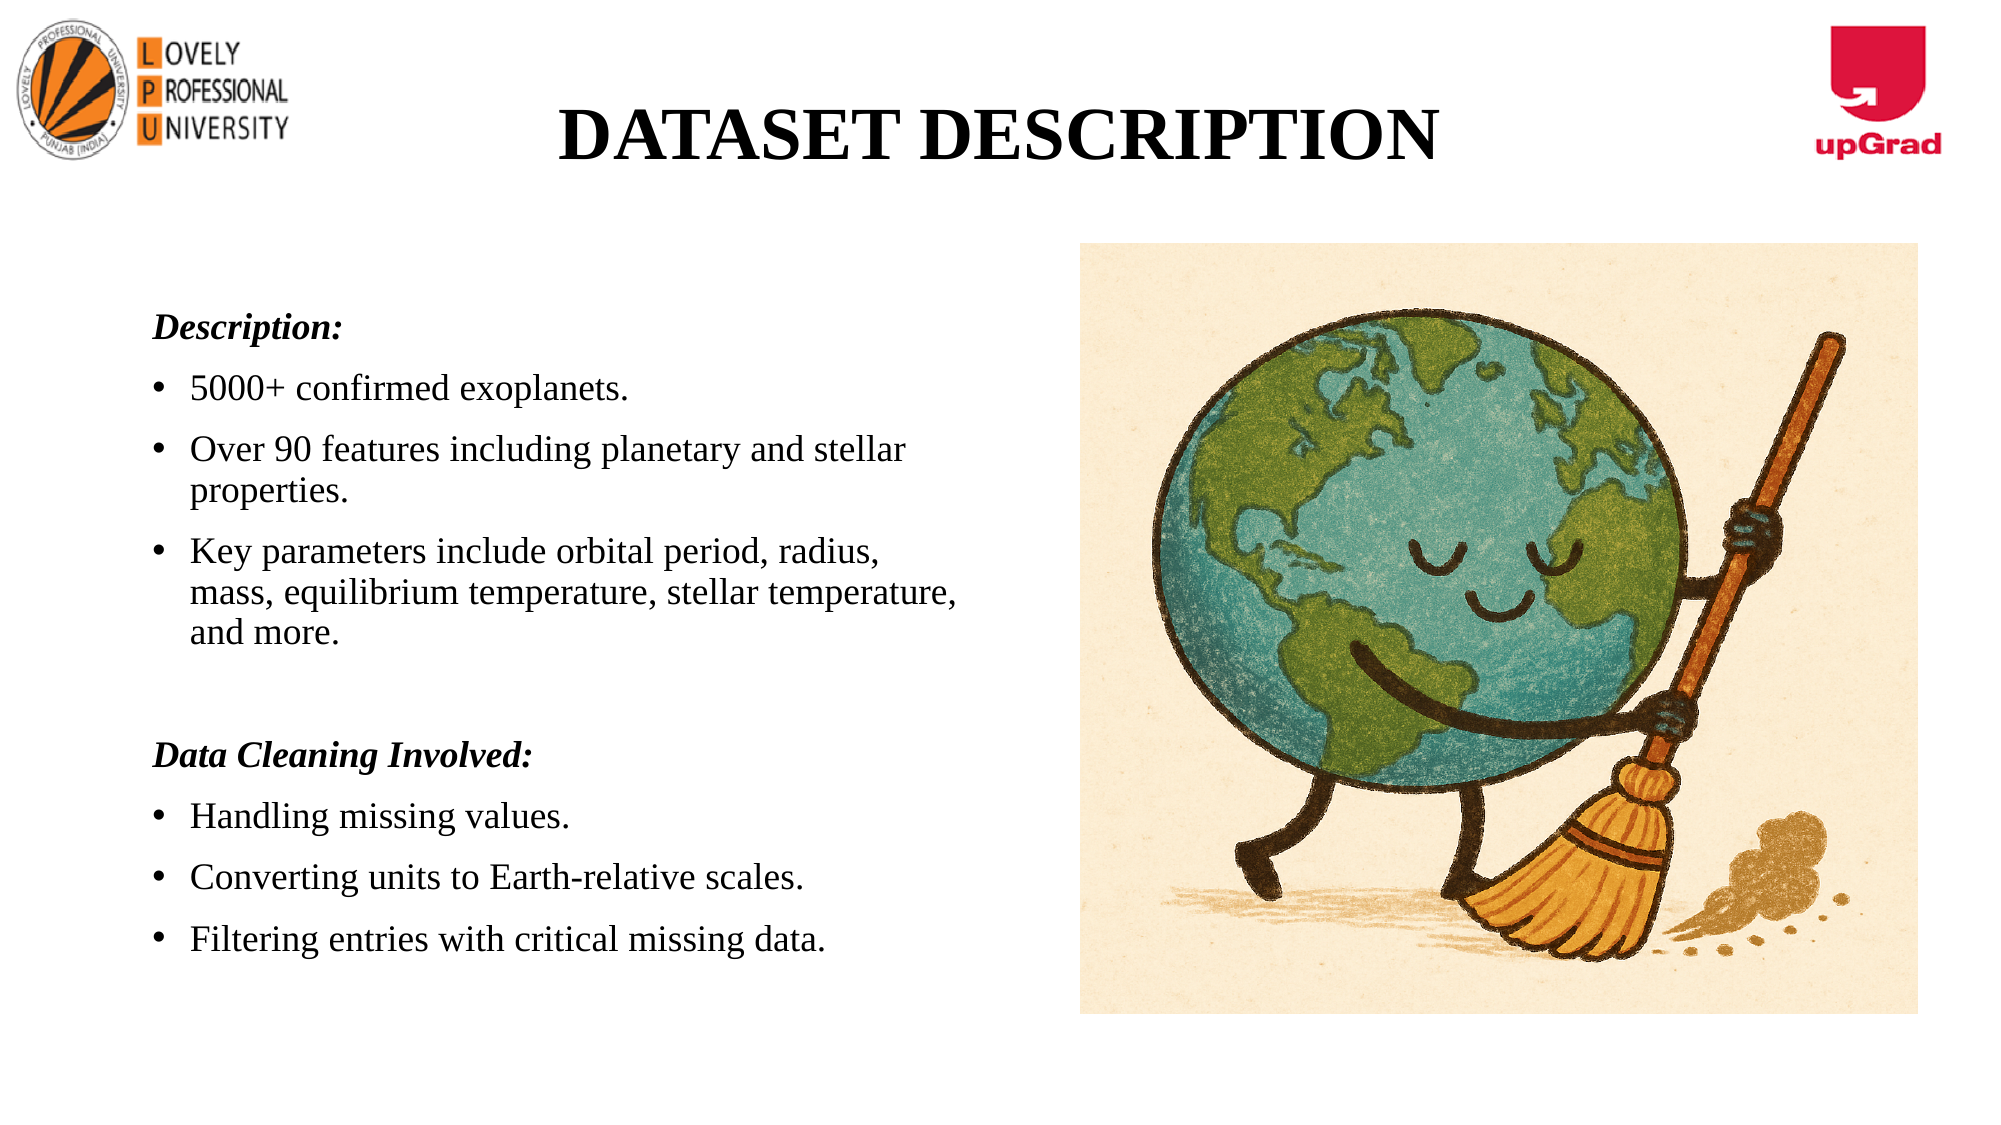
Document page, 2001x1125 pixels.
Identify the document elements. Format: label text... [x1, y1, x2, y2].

list Description: 5000+ confirmed exoplanets. Over 90 features including planetary and stellar properties. Key parameters include orbital period, radius, mass, equilibrium temperature, stellar temperature, and more. Data Cleaning Involved: Handling missing values. Converting units to Earth-relative scales. Filtering entries with critical missing data. [137, 299, 988, 1014]
picture [0, 0, 310, 185]
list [1080, 243, 1918, 1014]
title DATASET DESCRIPTION [137, 59, 1863, 212]
picture [1761, 0, 2000, 185]
